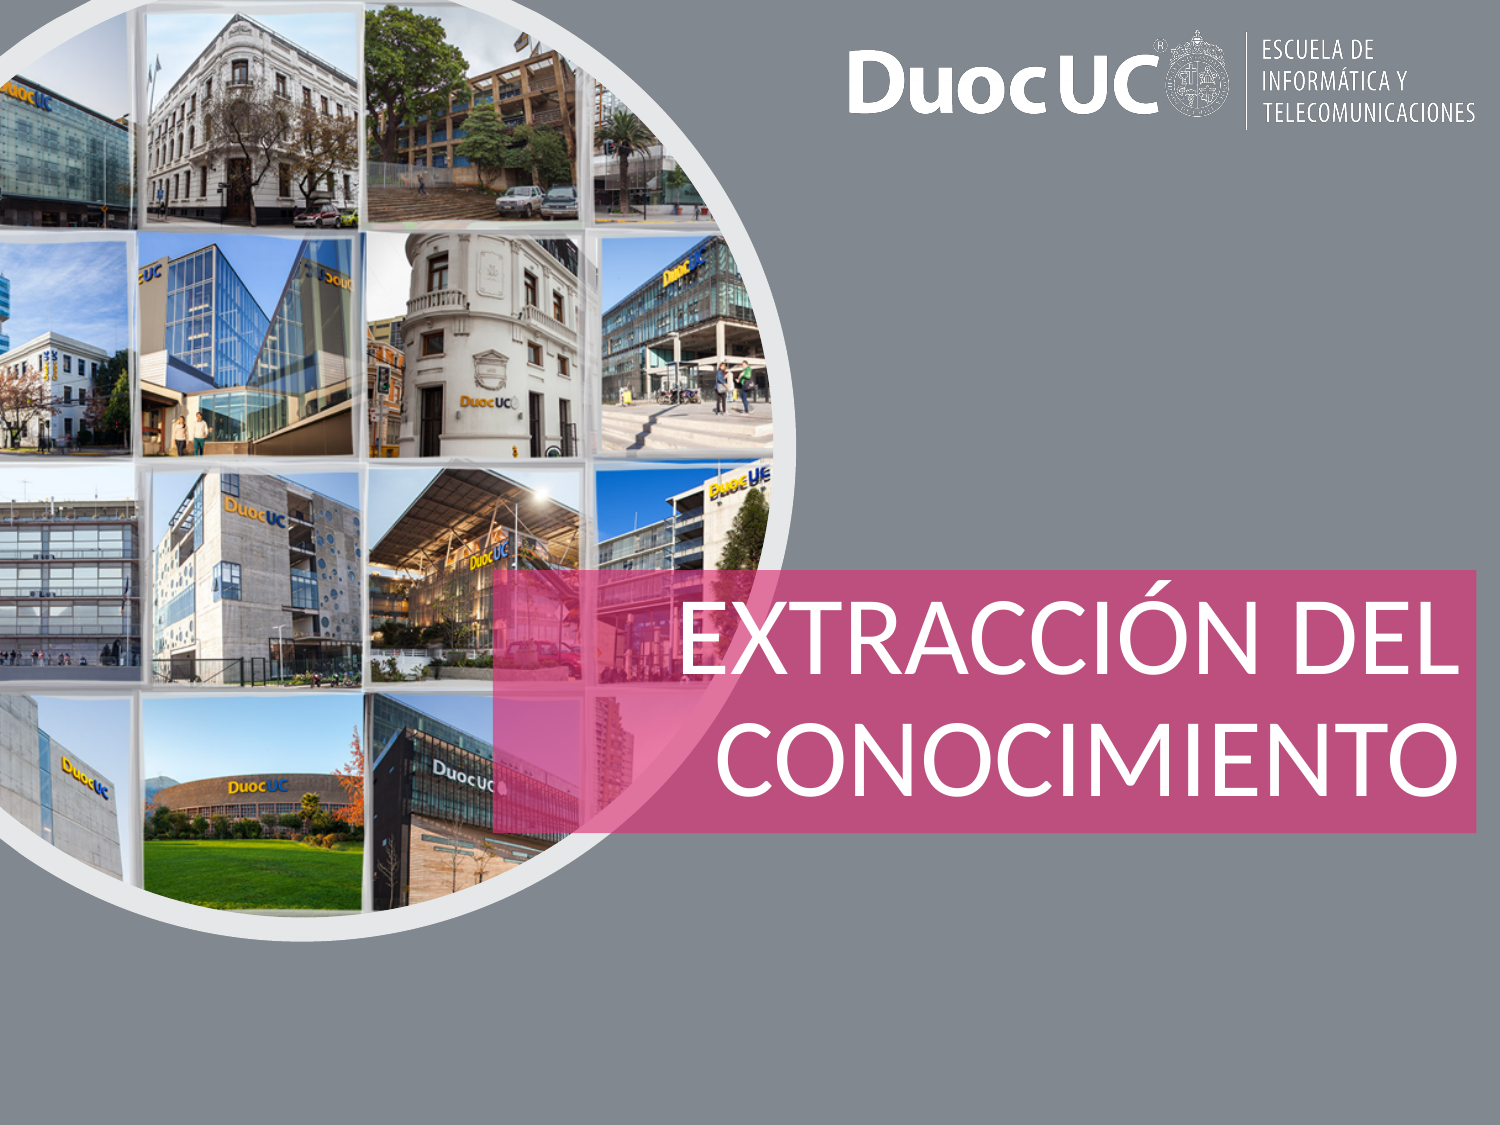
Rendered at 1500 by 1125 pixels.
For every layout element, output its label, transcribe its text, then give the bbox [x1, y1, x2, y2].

title EXTRACCIÓN DEL CONOCIMIENTO [492, 570, 1477, 834]
picture [0, 0, 774, 918]
picture [849, 30, 1475, 130]
